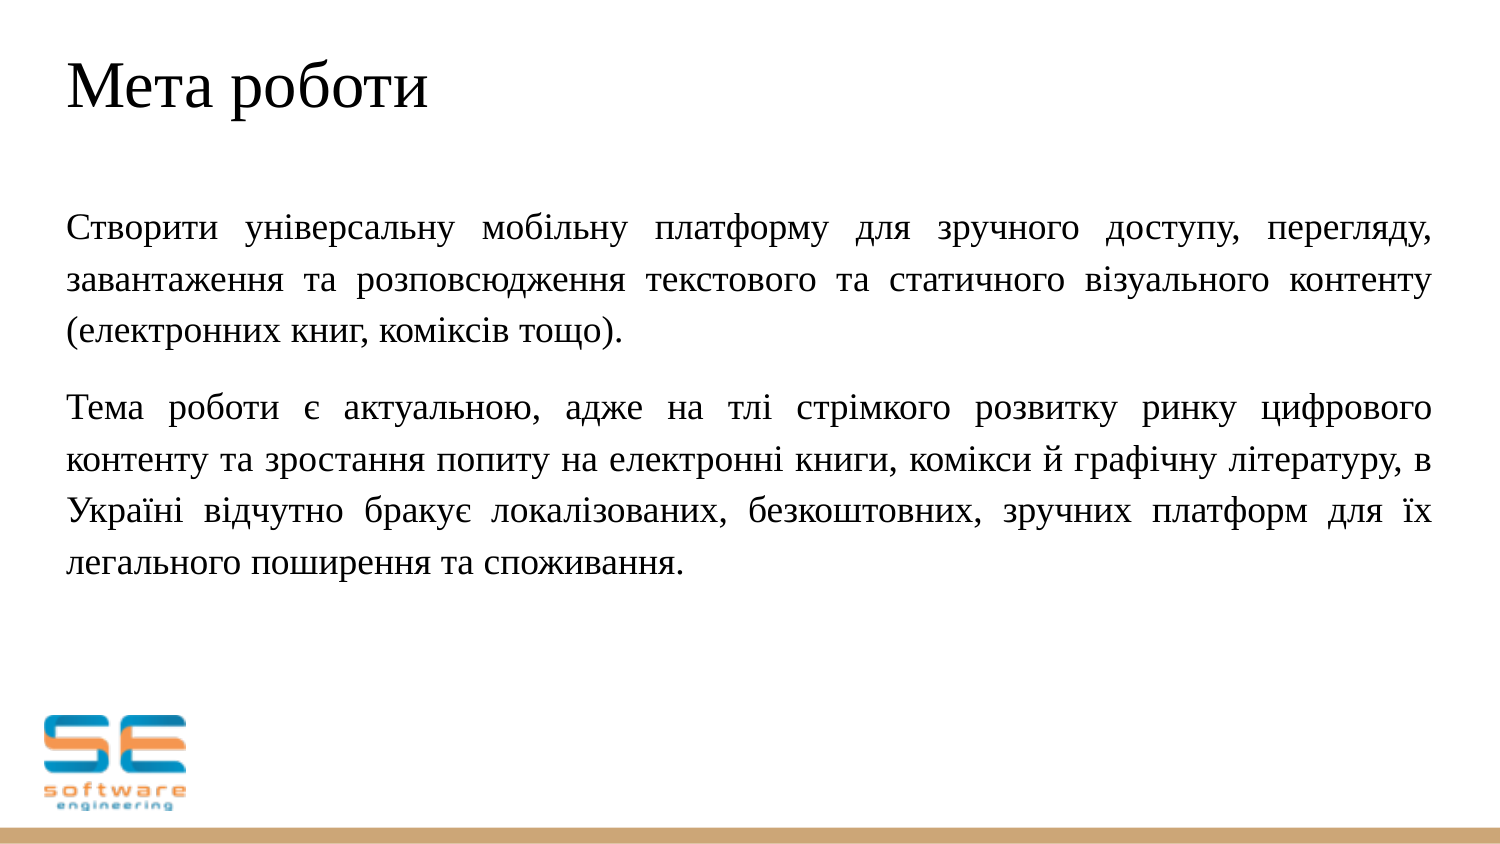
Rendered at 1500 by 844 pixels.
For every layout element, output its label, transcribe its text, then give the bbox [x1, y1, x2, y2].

title Мета роботи [51, 0, 1449, 137]
list Створити універсальну мобільну платформу для зручного доступу, перегляду, завантаження та розповсюдження текстового та статичного візуального контенту (електронних книг, коміксів тощо). Тема роботи є актуальною, адже на тлі стрімкого розвитку ринку цифрового контенту та зростання попиту на електронні книги, комікси й графічну літературу, в Україні відчутно бракує локалізованих, безкоштовних, зручних платформ для їх легального поширення та споживання. [51, 180, 1449, 731]
picture [43, 714, 186, 811]
